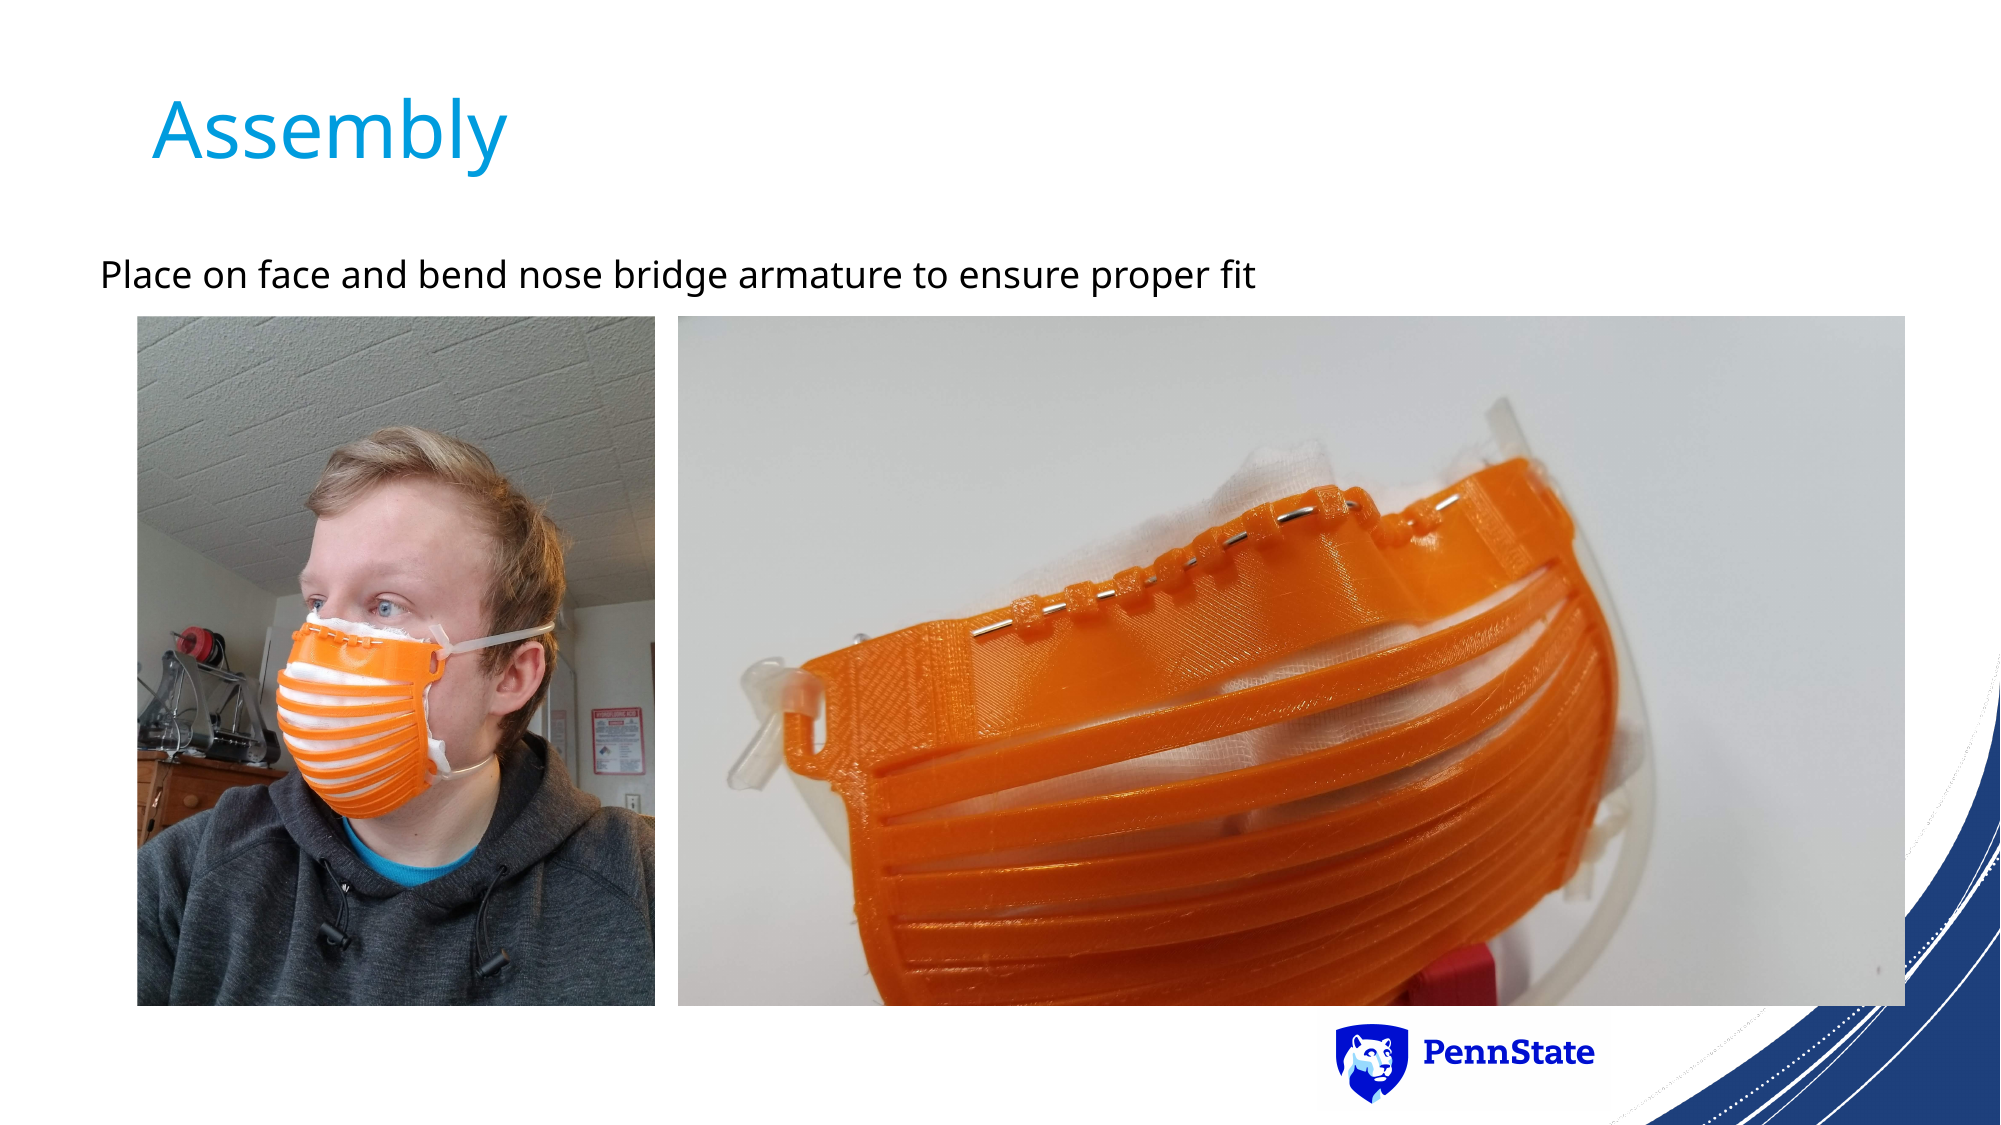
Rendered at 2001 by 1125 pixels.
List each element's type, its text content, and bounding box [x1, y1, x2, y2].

title Assembly [137, 59, 1863, 206]
picture [51, 316, 2000, 1125]
text_box Place on face and bend nose bridge armature to ensure proper fit [85, 243, 1272, 304]
